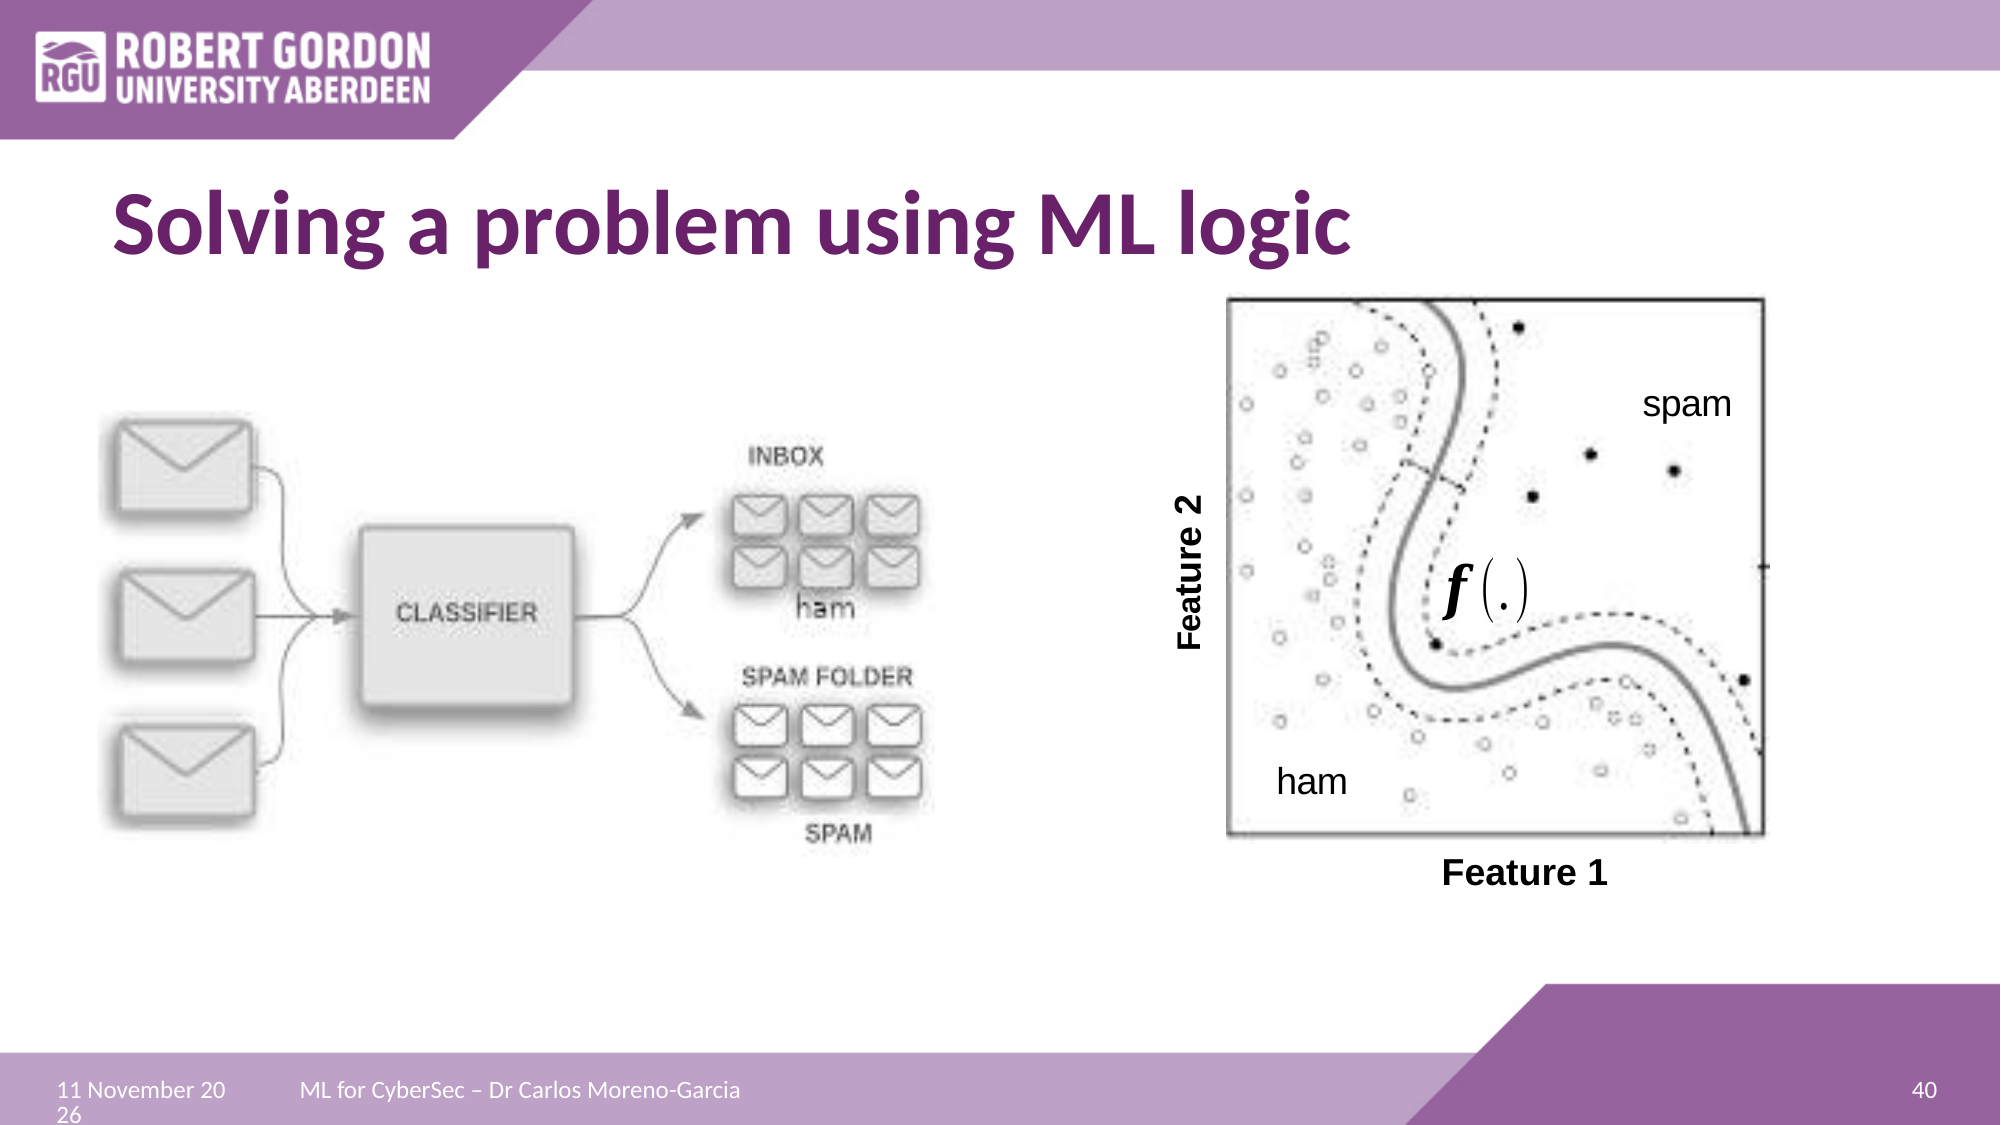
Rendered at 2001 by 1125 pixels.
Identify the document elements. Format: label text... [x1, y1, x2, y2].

footer ML for CyberSec – Dr Carlos Moreno-Garcia [284, 1058, 1463, 1119]
slide_number 40 [1731, 1058, 1953, 1119]
text_box Feature 2 [1167, 426, 1212, 654]
text_box ham Feature 1 [1274, 844, 1641, 893]
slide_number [41, 1058, 250, 1119]
picture [0, 0, 2000, 1125]
title Solving a problem using ML logic [97, 168, 1823, 293]
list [97, 410, 935, 857]
